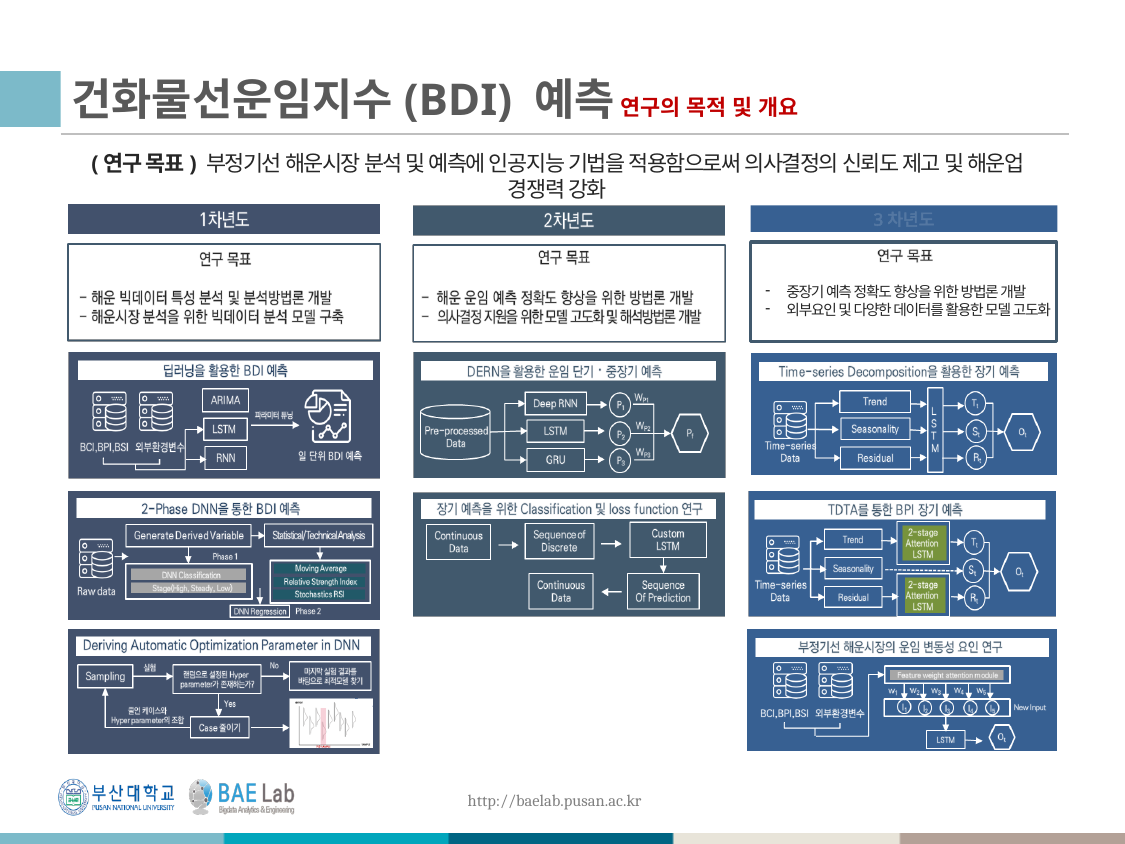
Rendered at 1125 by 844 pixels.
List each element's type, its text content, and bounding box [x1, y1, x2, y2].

picture [55, 775, 175, 819]
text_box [54, 142, 1079, 754]
picture [673, 833, 1125, 844]
picture [0, 833, 448, 844]
picture [186, 776, 300, 816]
title 건화물선운임지수(BDI) 예측 연구의 목적 및 개요 [56, 71, 1069, 125]
